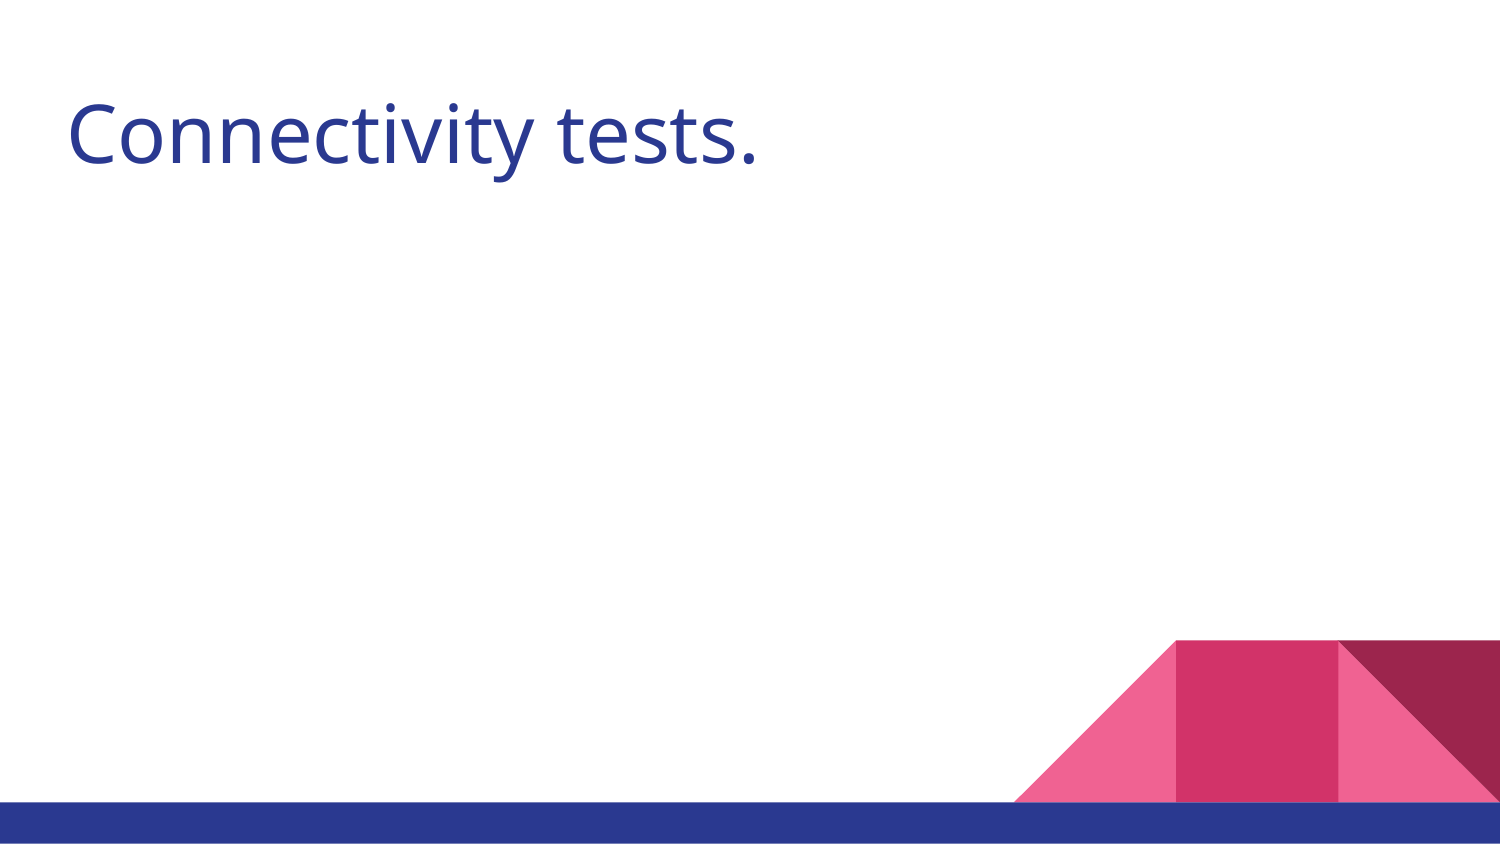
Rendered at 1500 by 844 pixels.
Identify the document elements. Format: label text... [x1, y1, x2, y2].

title Connectivity tests. [51, 67, 1449, 460]
